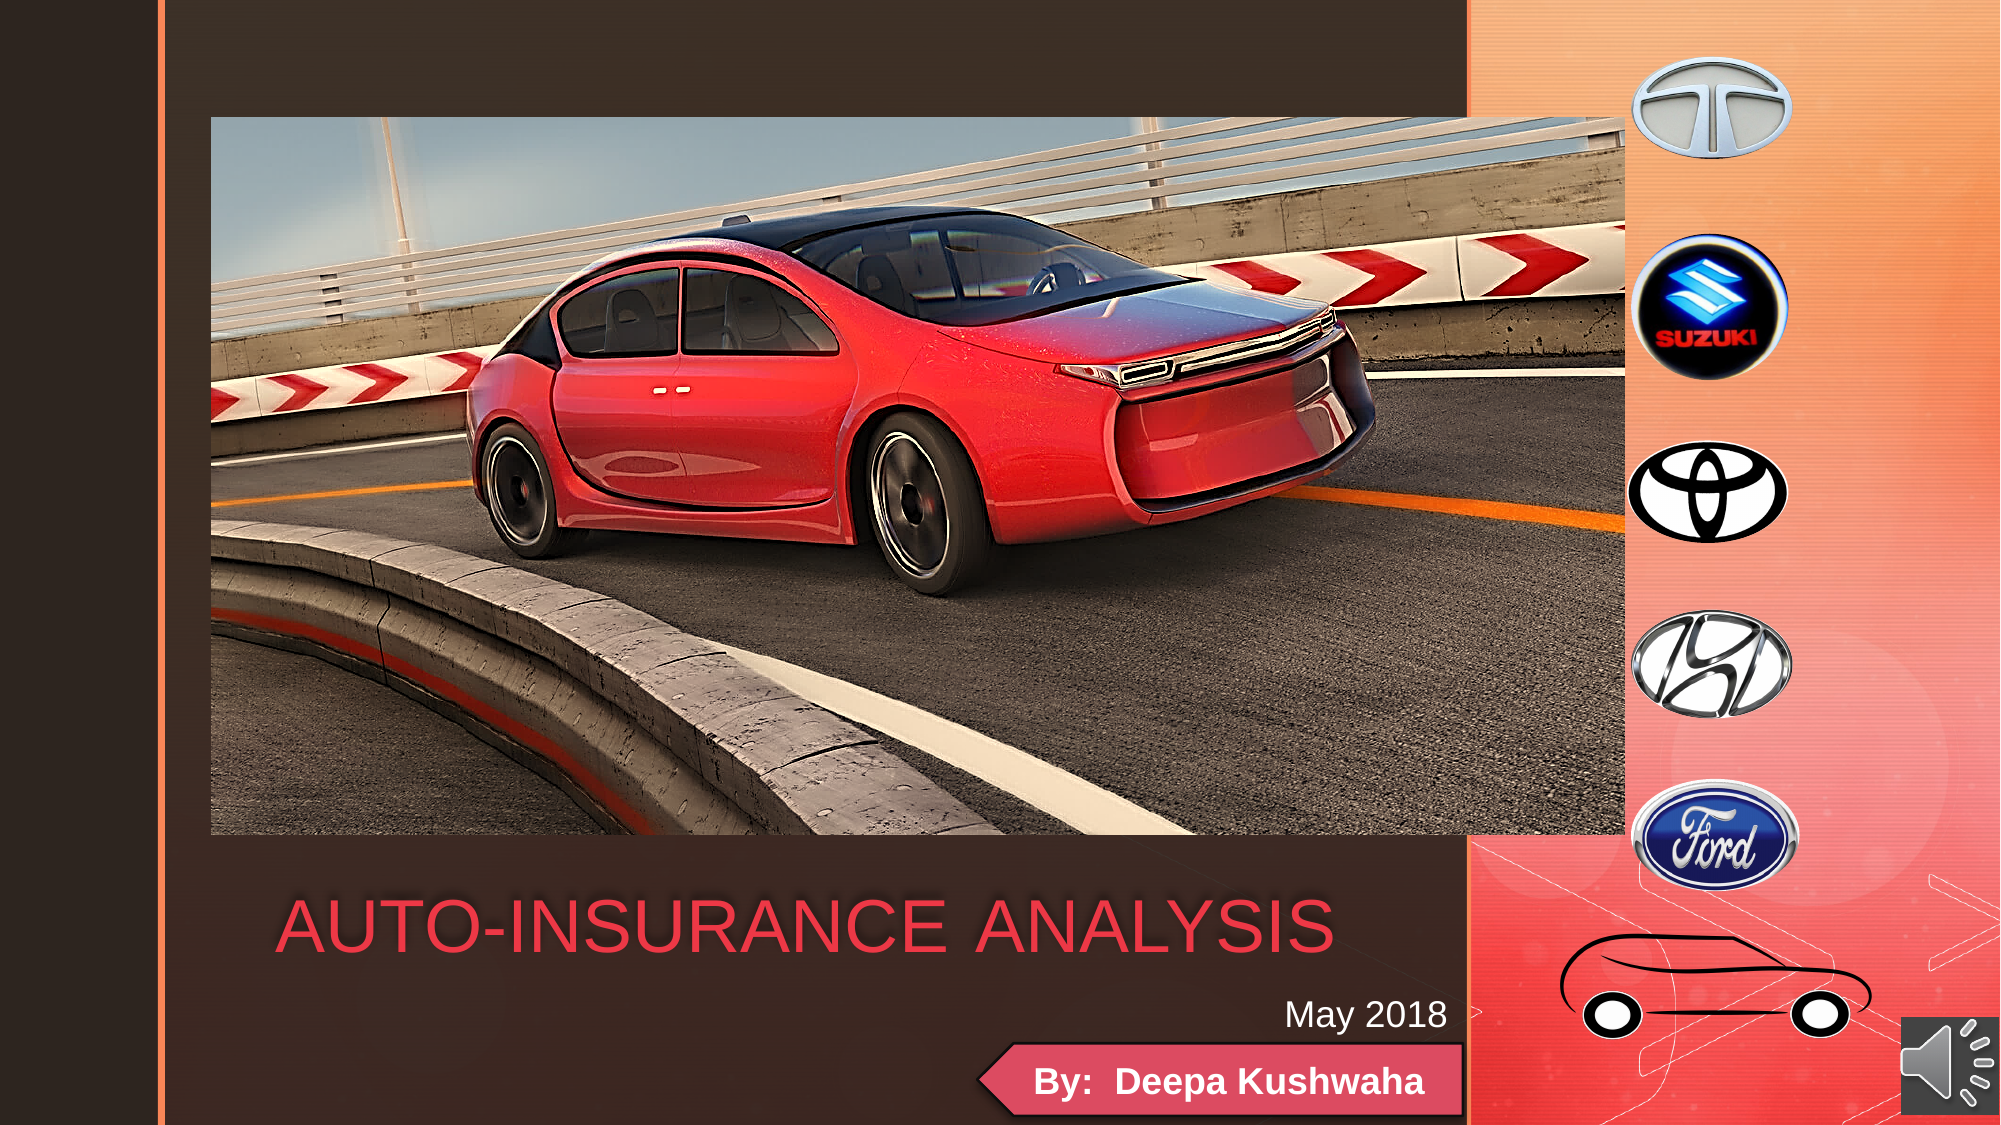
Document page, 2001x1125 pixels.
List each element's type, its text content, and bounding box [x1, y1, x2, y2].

subtitle May 2018 [1187, 942, 1463, 1041]
text_box By: Deepa Kushwaha [976, 1041, 1465, 1118]
title AUTO-INSURANCE ANALYSIS [211, 865, 1352, 1045]
picture [211, 0, 2001, 1125]
